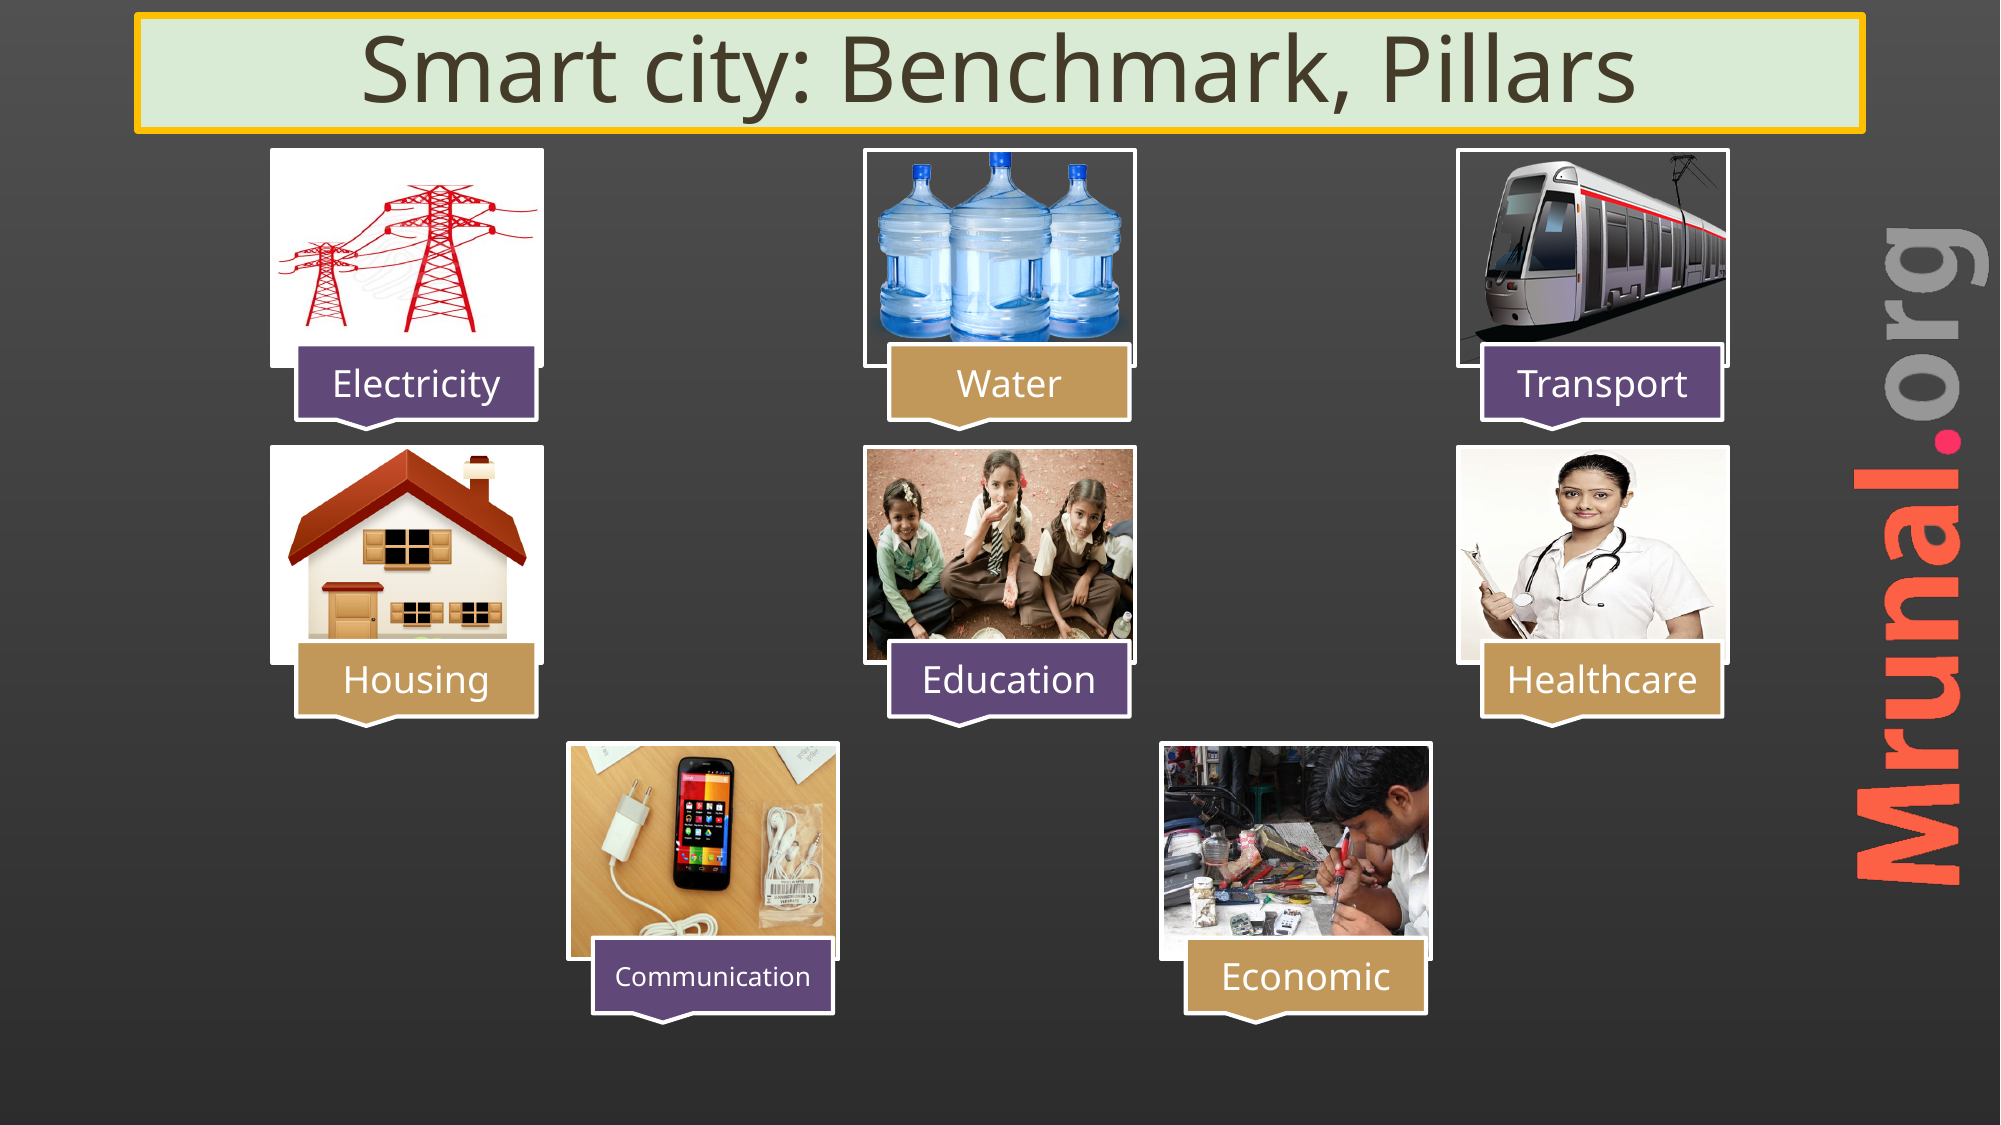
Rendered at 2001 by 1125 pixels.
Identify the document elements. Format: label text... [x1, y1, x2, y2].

title Smart city: Benchmark, Pillars [134, 12, 1866, 134]
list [137, 149, 1863, 1014]
picture [1863, 223, 2000, 894]
